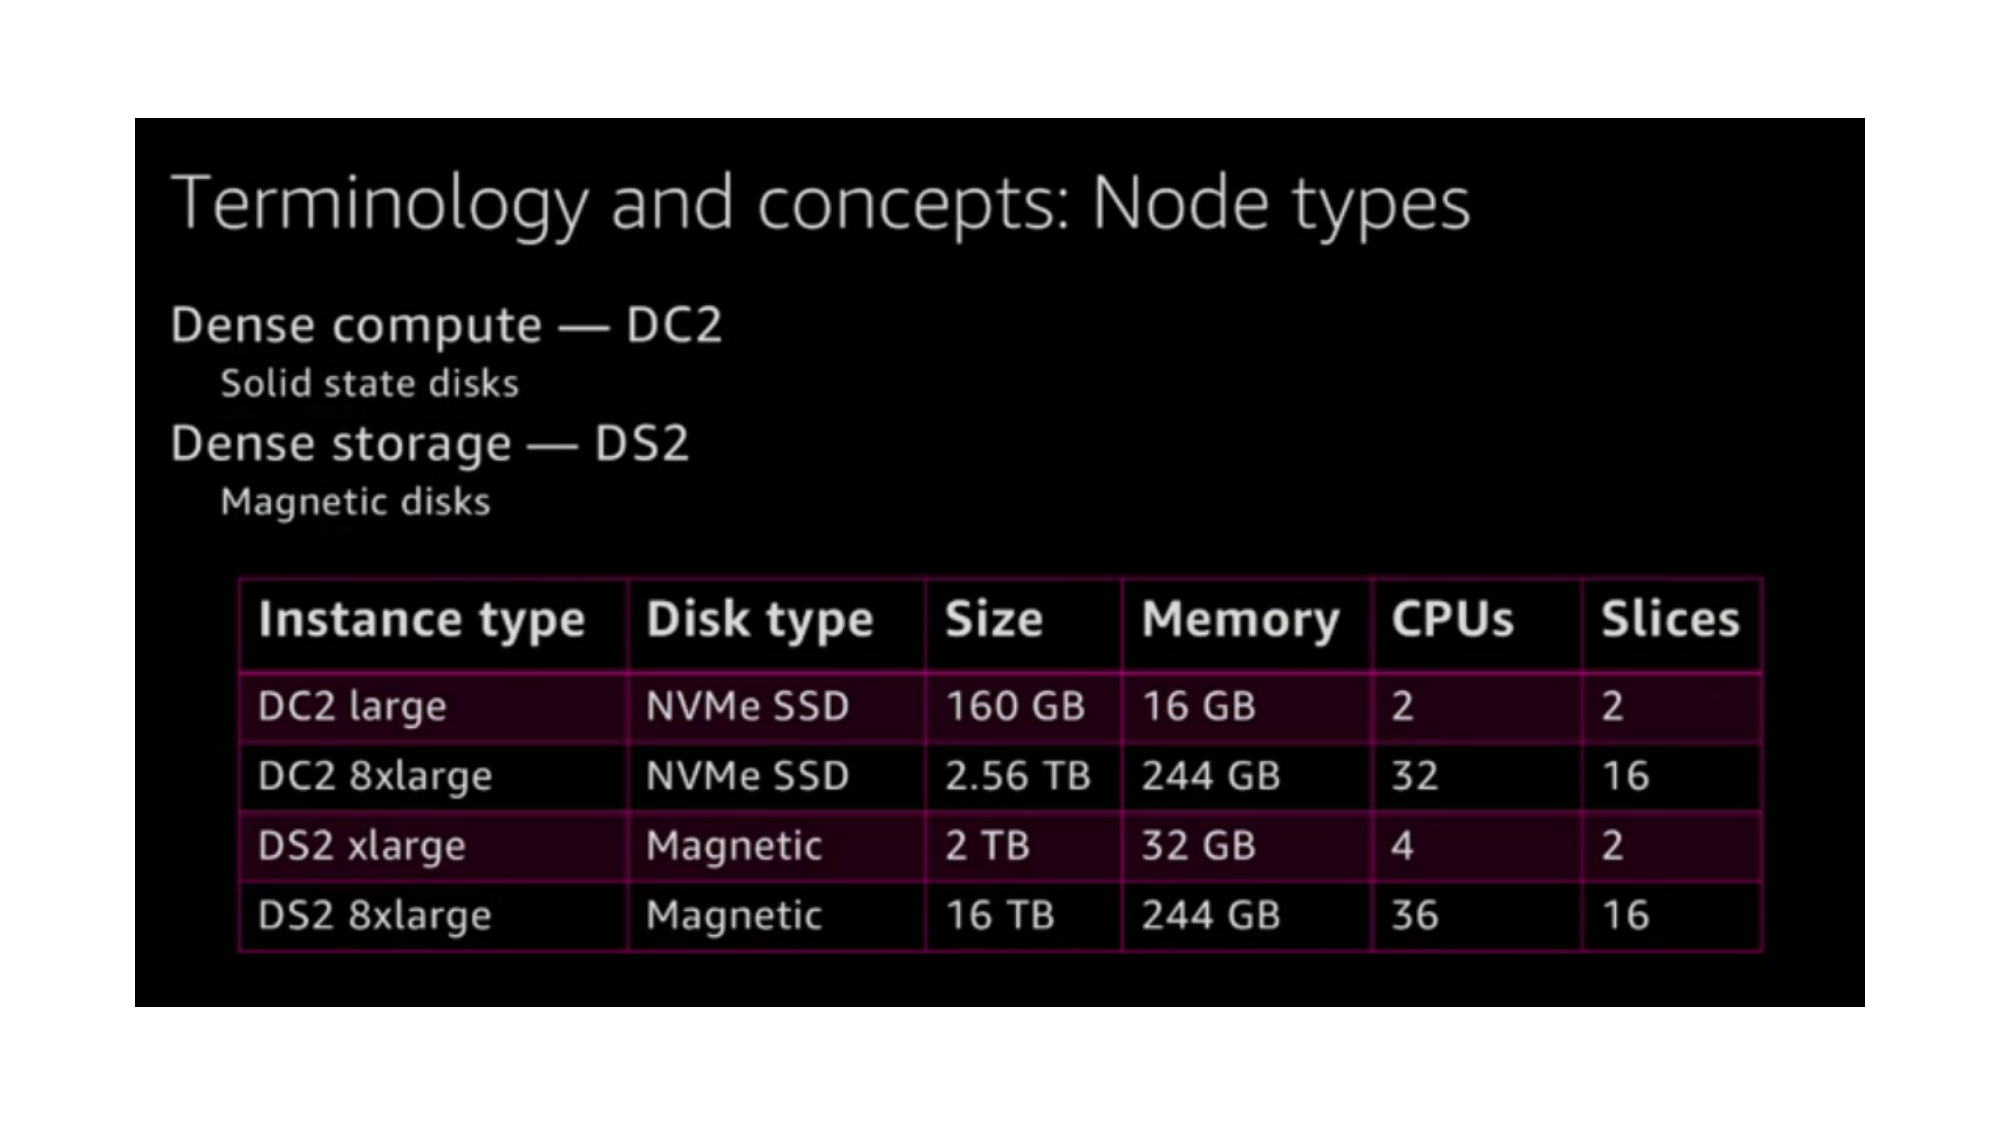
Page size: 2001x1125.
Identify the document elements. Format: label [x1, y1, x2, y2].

picture [135, 118, 1865, 1007]
